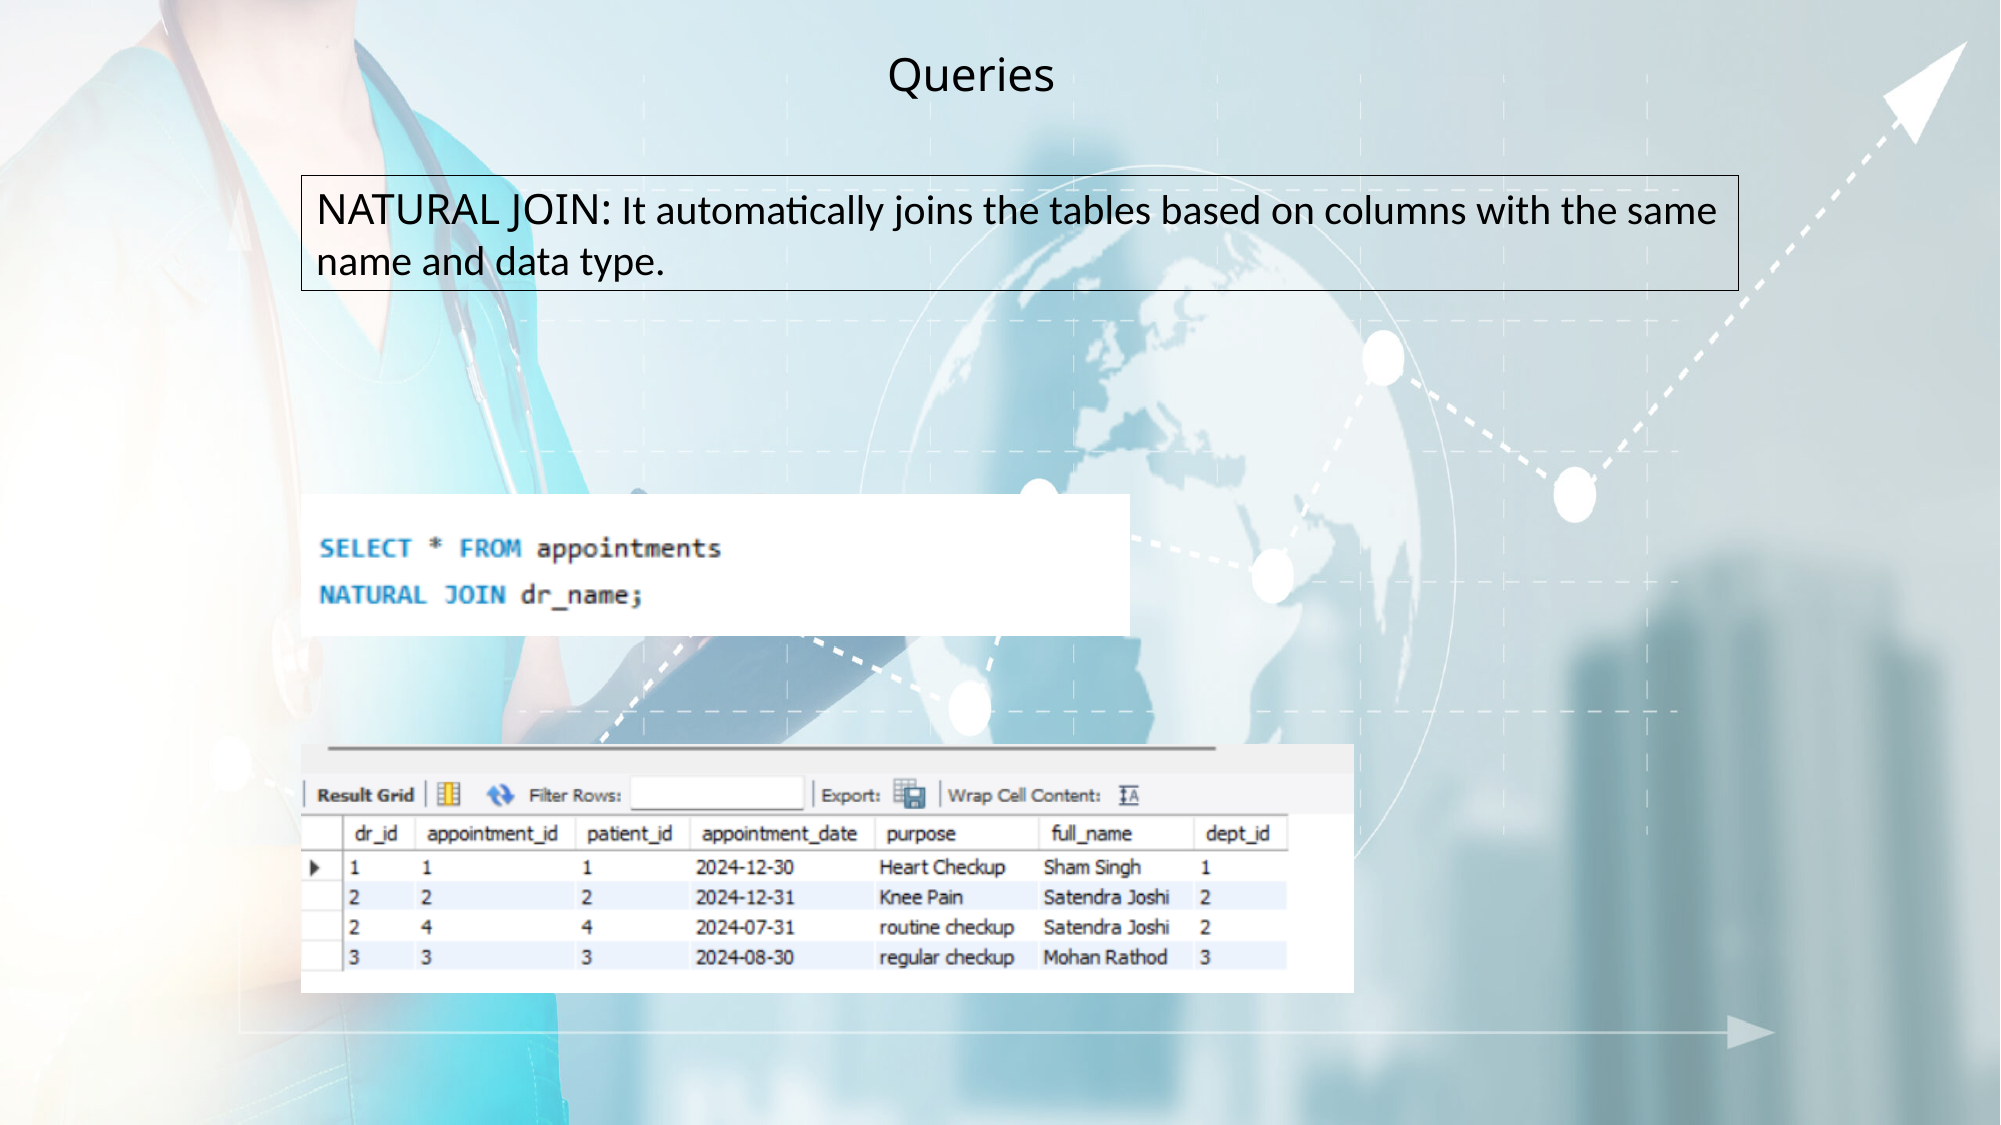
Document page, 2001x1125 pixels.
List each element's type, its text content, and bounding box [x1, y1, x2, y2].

text_box NATURAL JOIN: It automatically joins the tables based on columns with the same name and data type. [301, 175, 1739, 291]
picture [301, 744, 1354, 993]
text_box MATH FUNCTIONS: It is used to perform mathematical expressions on numerical data. ABS, CEILING, FLOOR, POWER, ROUND, SQRT. [0, 0, 2000, 1125]
picture [301, 494, 1130, 636]
text_box Queries [126, 38, 1816, 108]
